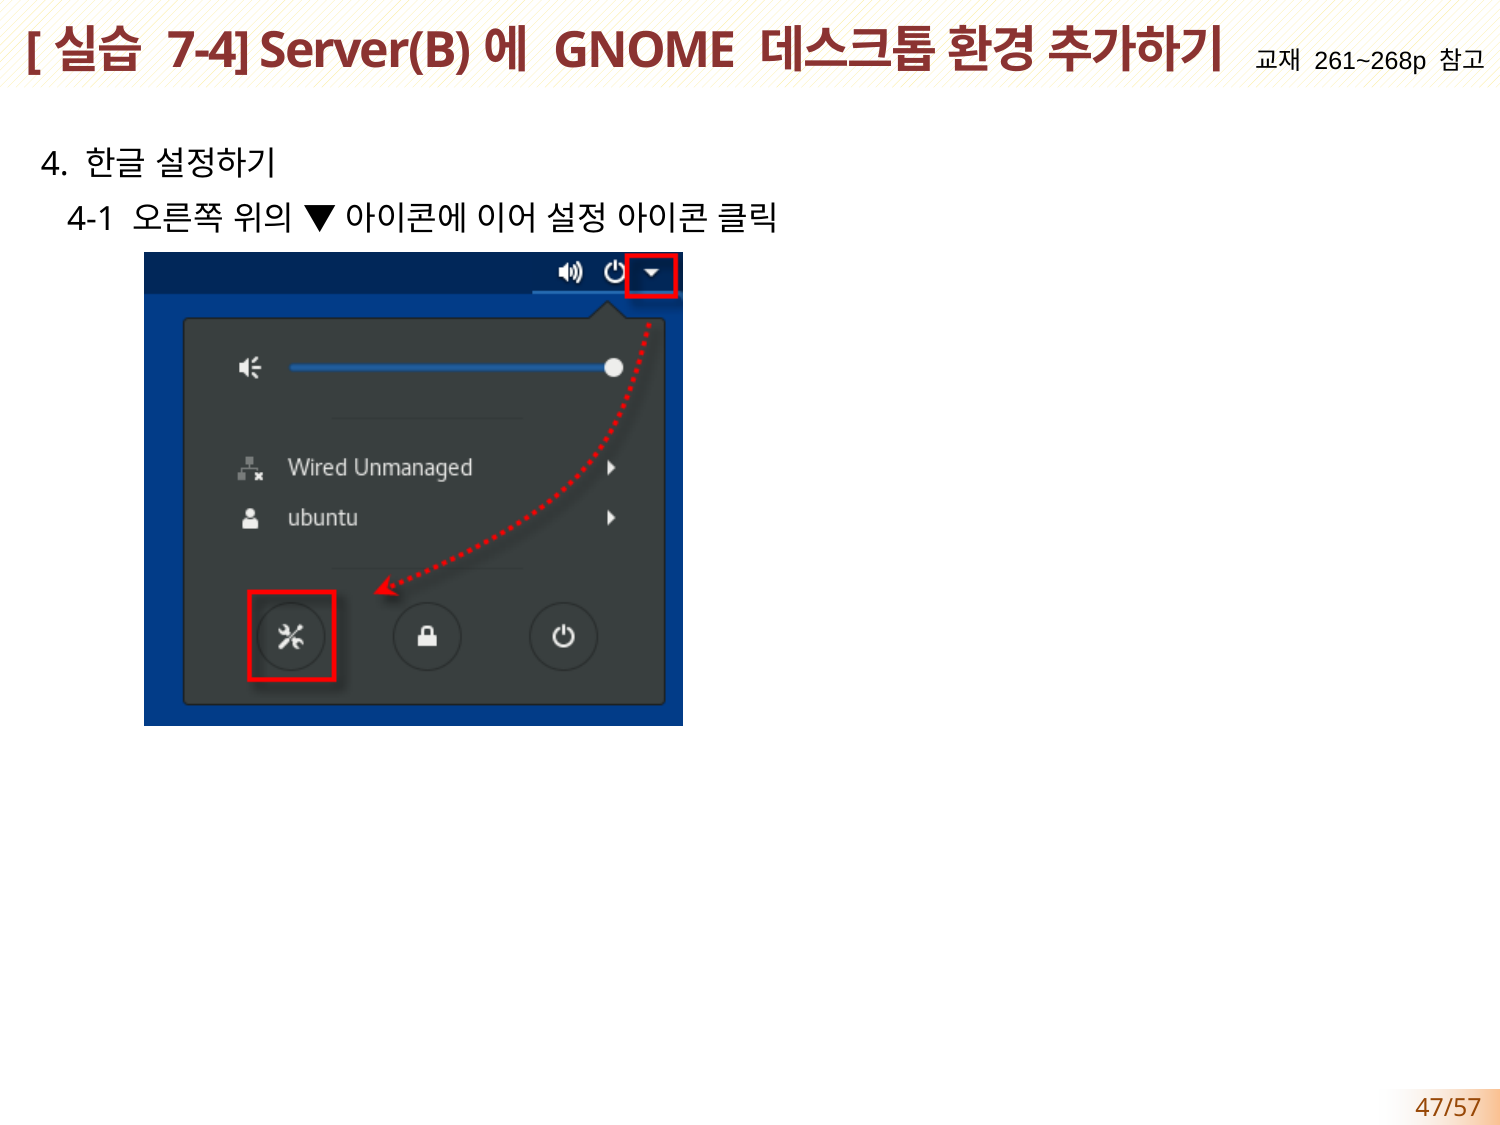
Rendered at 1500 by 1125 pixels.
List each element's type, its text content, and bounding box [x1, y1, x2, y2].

title [실습 7-4] Server(B)에 GNOME 데스크톱 환경 추가하기 [10, 8, 1288, 87]
text_box 교재 261~268p 참고 [1240, 36, 1500, 82]
list 4. 한글 설정하기 4-1 오른쪽 위의 ▼ 아이콘에 이어 설정 아이콘 클릭 [10, 126, 1481, 1125]
picture [144, 252, 683, 726]
